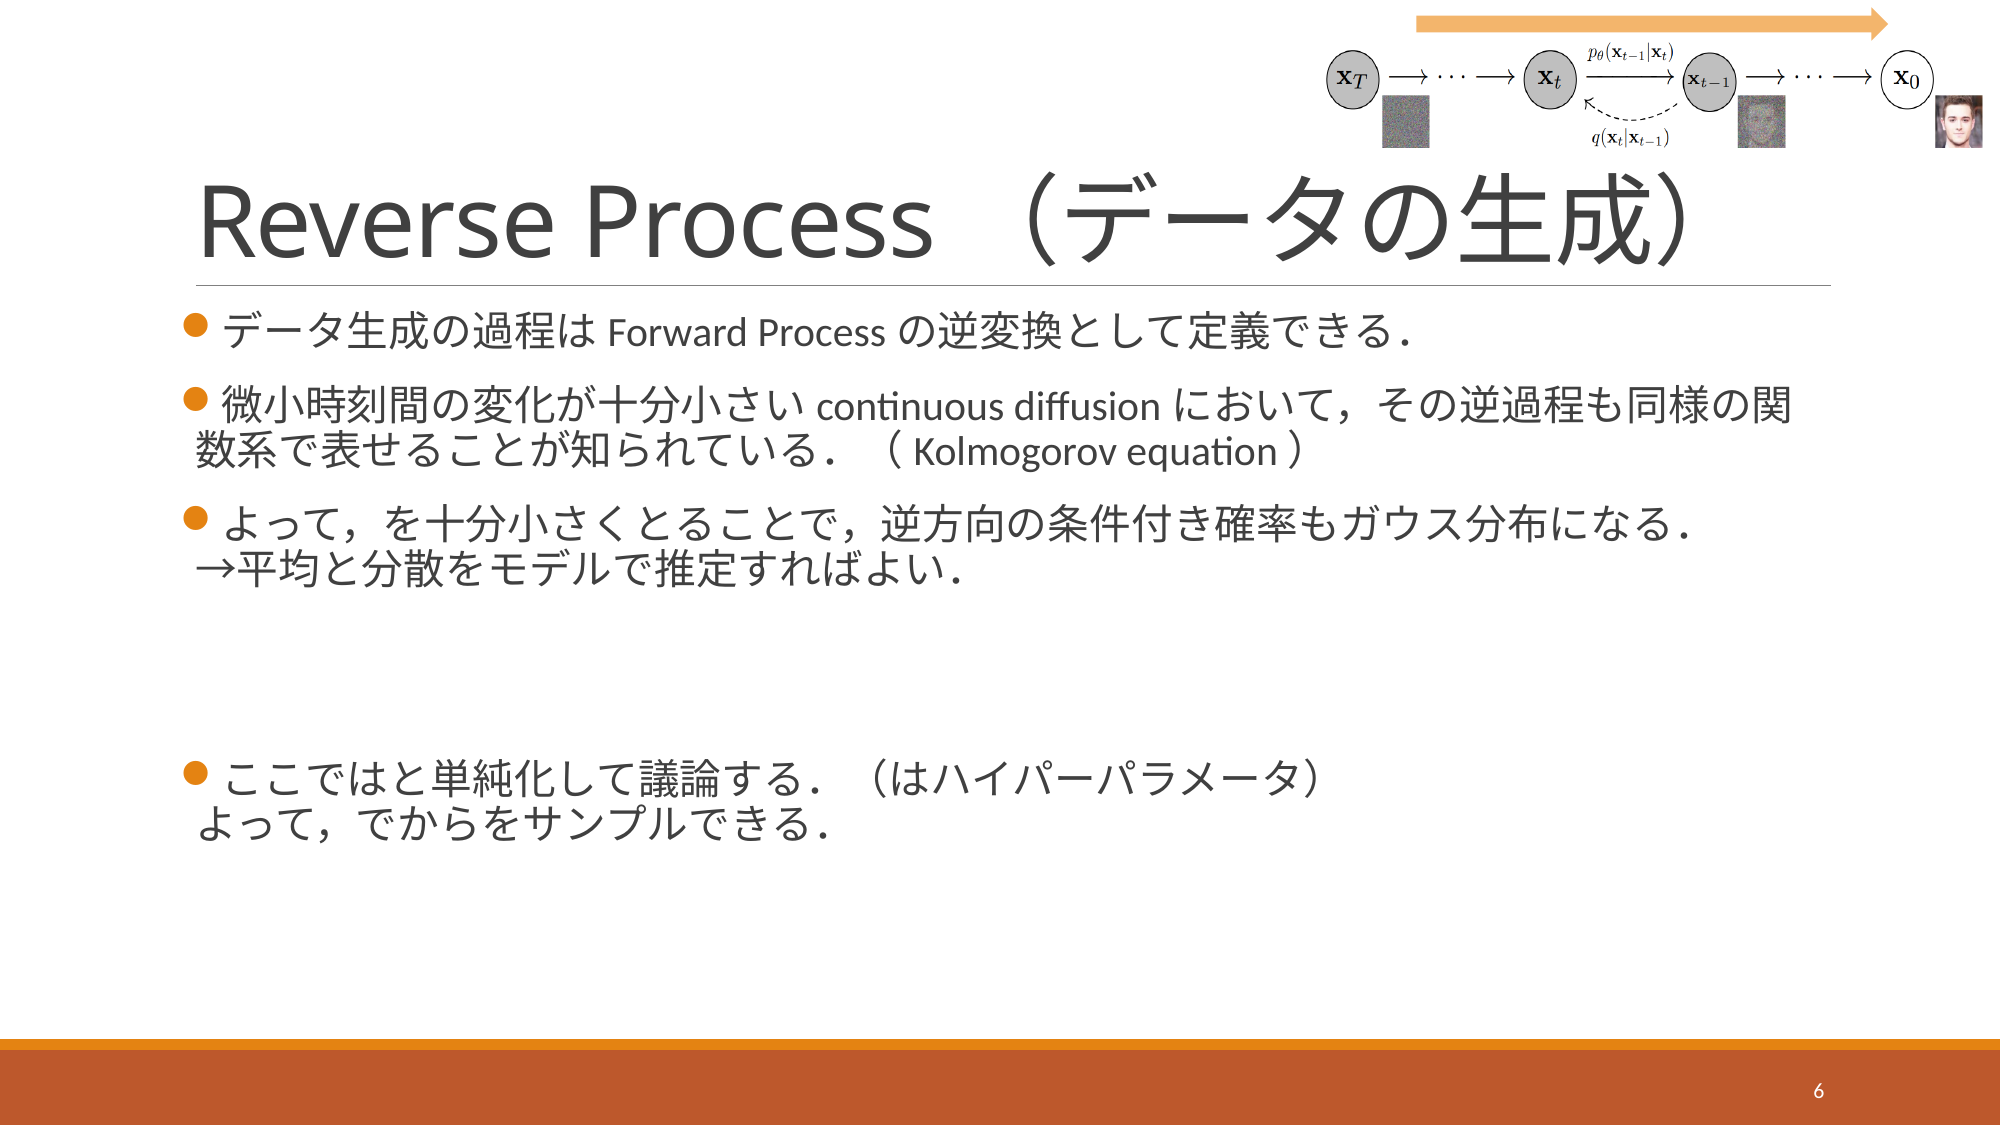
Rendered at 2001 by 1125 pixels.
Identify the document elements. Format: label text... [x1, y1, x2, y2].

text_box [1320, 6, 2000, 163]
title Reverse Process（データの生成） [180, 47, 1830, 285]
slide_number 6 [1624, 1059, 1840, 1120]
